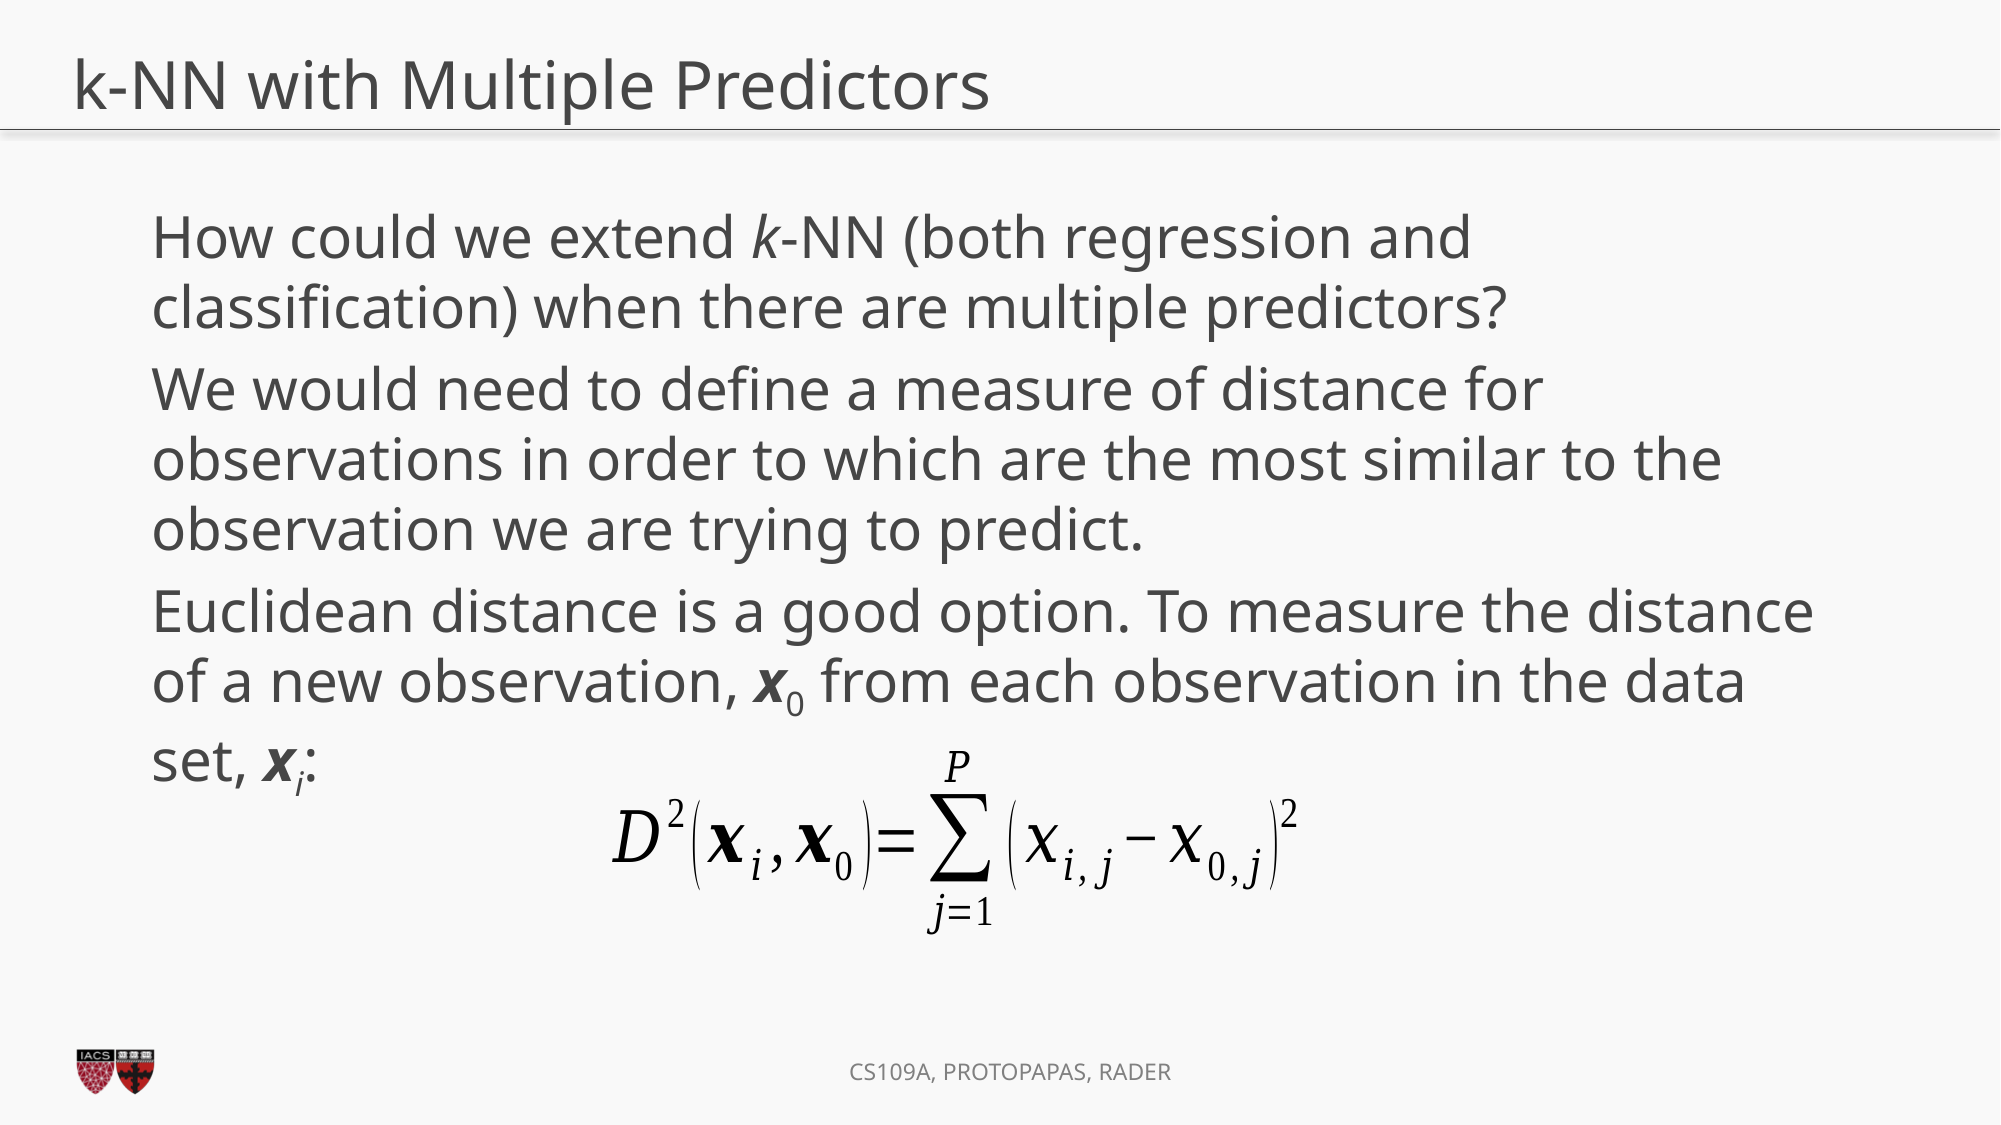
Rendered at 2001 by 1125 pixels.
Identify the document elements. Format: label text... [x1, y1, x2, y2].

title k-NN with Multiple Predictors [57, 35, 1943, 162]
picture [75, 1049, 155, 1095]
list How could we extend k-NN (both regression and classification) when there are multiple predictors? We would need to define a measure of distance for observations in order to which are the most similar to the observation we are trying to predict. Euclidean distance is a good option. To measure the distance of a new observation, x0 from each observation in the data set, xi: [136, 193, 1831, 1075]
